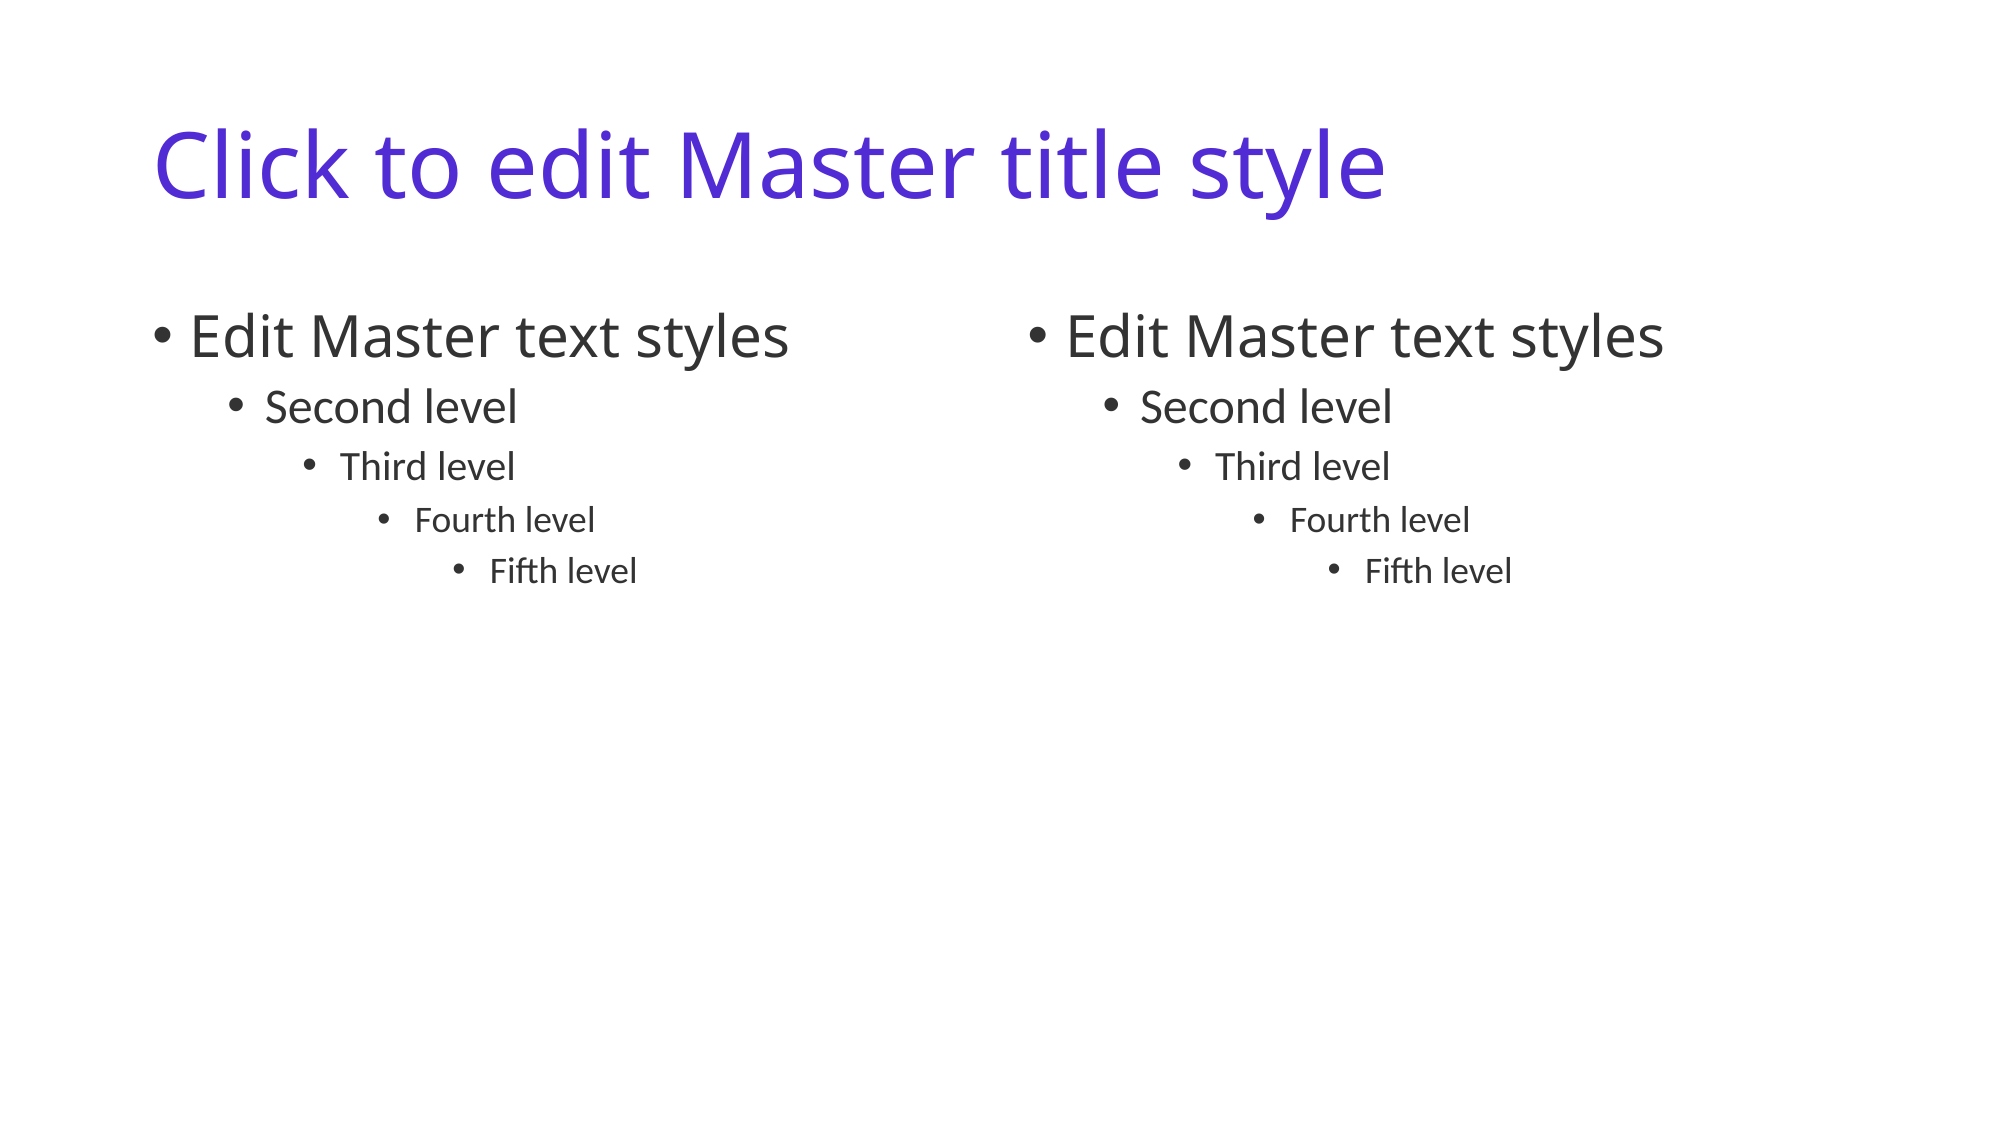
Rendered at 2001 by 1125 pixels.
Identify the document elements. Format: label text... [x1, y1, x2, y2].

list Edit Master text styles Second level Third level Fourth level Fifth level [1012, 299, 1863, 1014]
list Edit Master text styles Second level Third level Fourth level Fifth level [137, 299, 988, 1014]
title Click to edit Master title style [137, 59, 1863, 278]
